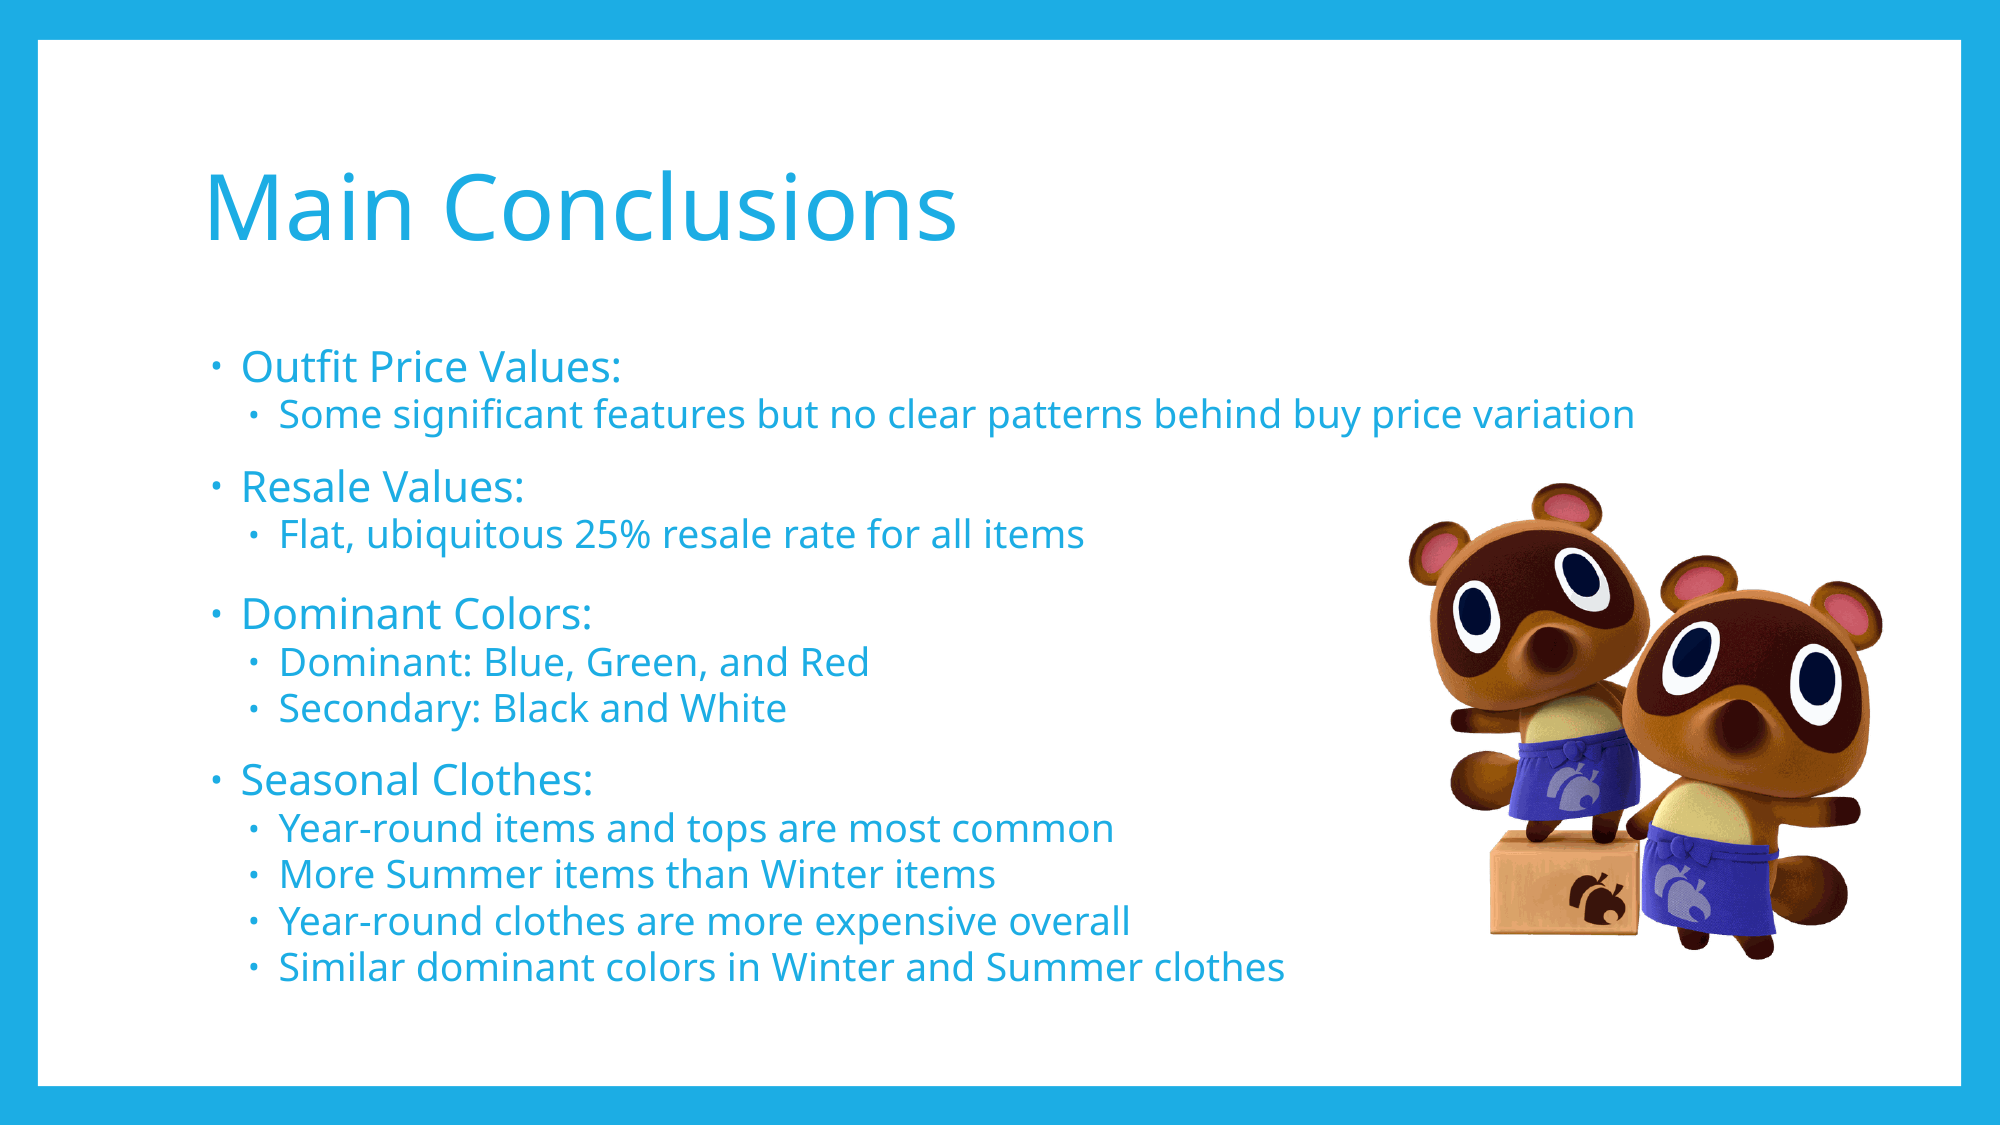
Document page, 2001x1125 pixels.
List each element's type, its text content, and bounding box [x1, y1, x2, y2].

list Outfit Price Values: Some significant features but no clear patterns behind buy price variation Resale Values: Flat, ubiquitous 25% resale rate for all items Dominant Colors: Dominant: Blue, Green, and Red Secondary: Black and White Seasonal Clothes: Year-round items and tops are most common More Summer items than Winter items Year-round clothes are more expensive overall Similar dominant colors in Winter and Summer clothes [187, 337, 1808, 1000]
title Main Conclusions [187, 99, 1808, 323]
picture [1382, 453, 1945, 1001]
